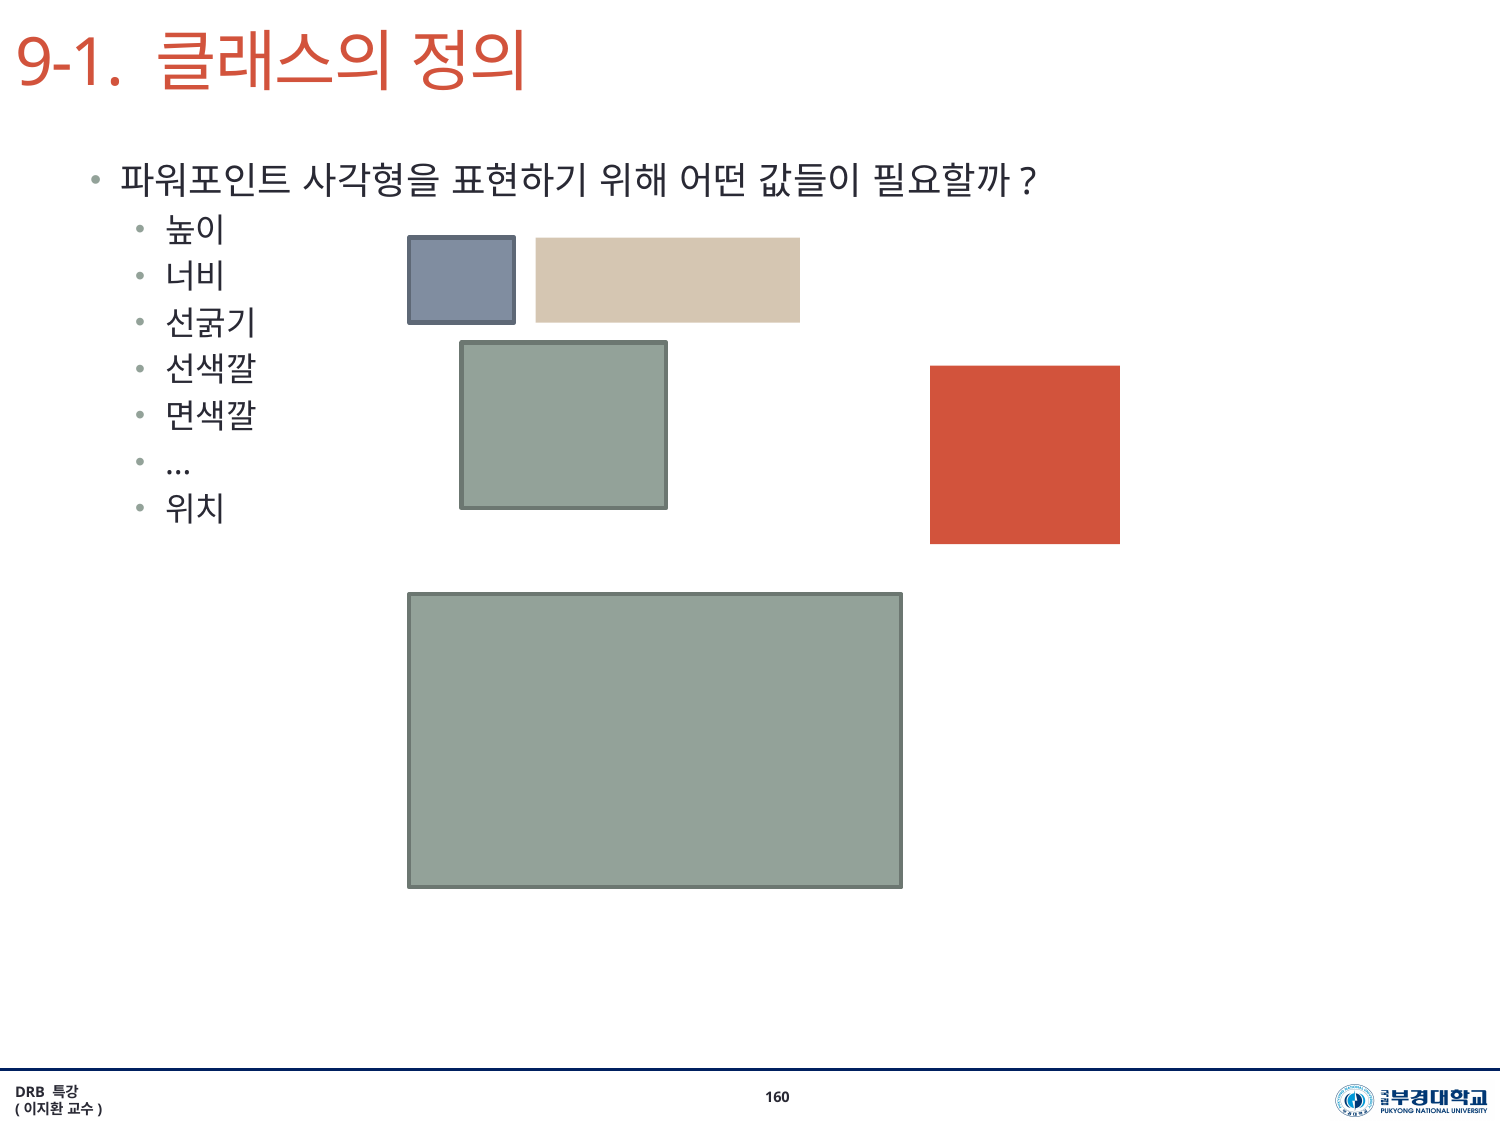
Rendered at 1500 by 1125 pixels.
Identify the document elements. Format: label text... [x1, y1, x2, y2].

text_box [535, 237, 800, 323]
text_box [459, 340, 668, 510]
title 9-1. 클래스의 정의 [0, 1, 1500, 116]
picture [1330, 1079, 1495, 1121]
slide_number DRB 특강 (이지환 교수) [0, 1082, 303, 1118]
text_box [407, 235, 516, 325]
text_box [407, 592, 903, 889]
list 파워포인트 사각형을 표현하기 위해 어떤 값들이 필요할까? 높이 너비 선굵기 선색깔 면색깔 … 위치 [75, 149, 1500, 1033]
text_box [928, 364, 1122, 546]
